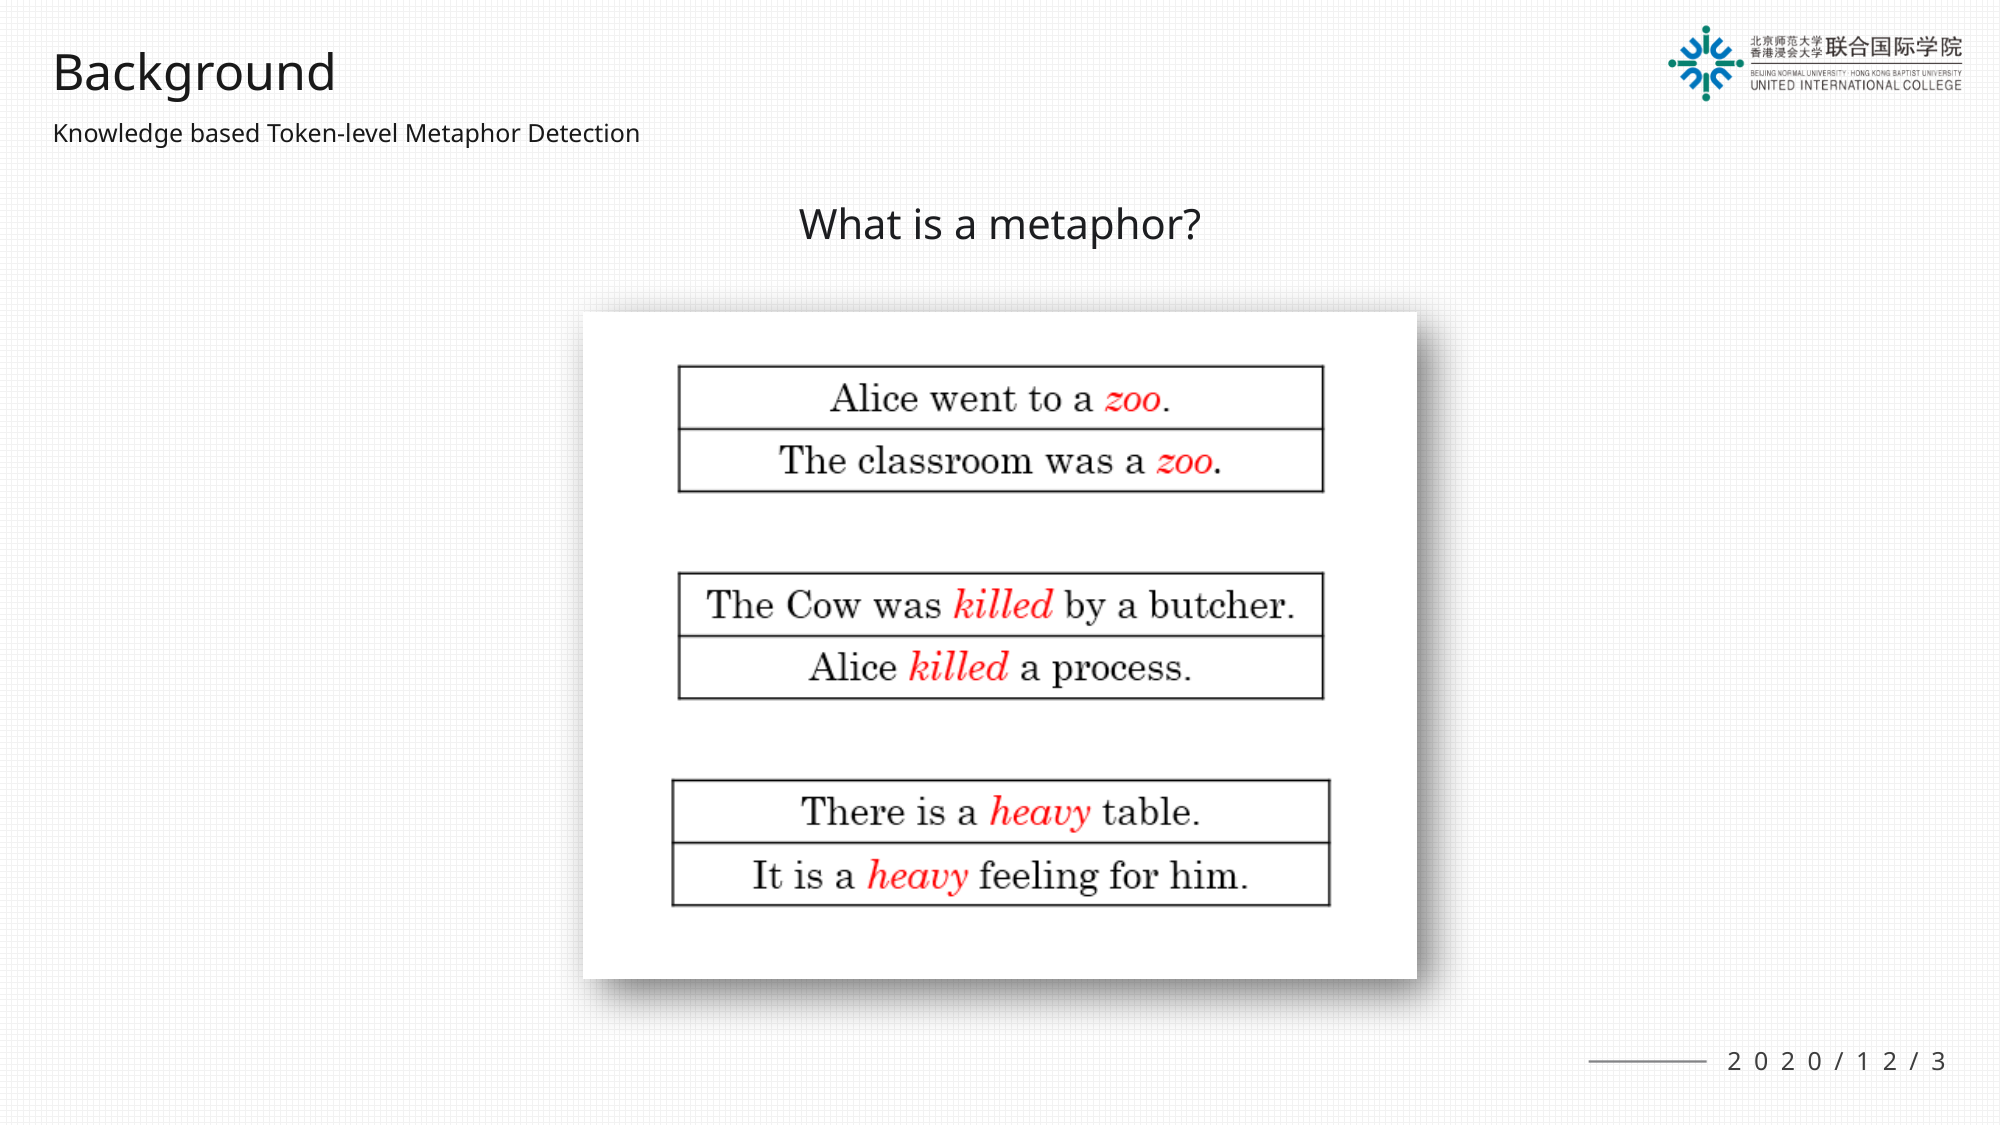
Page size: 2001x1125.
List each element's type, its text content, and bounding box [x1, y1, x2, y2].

text_box 2020/12/3 [1709, 1023, 1964, 1079]
text_box What is a metaphor? [783, 190, 1216, 255]
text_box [52, 31, 724, 145]
picture [583, 312, 1417, 979]
picture [1666, 18, 1964, 109]
text_box [1588, 1059, 1708, 1064]
